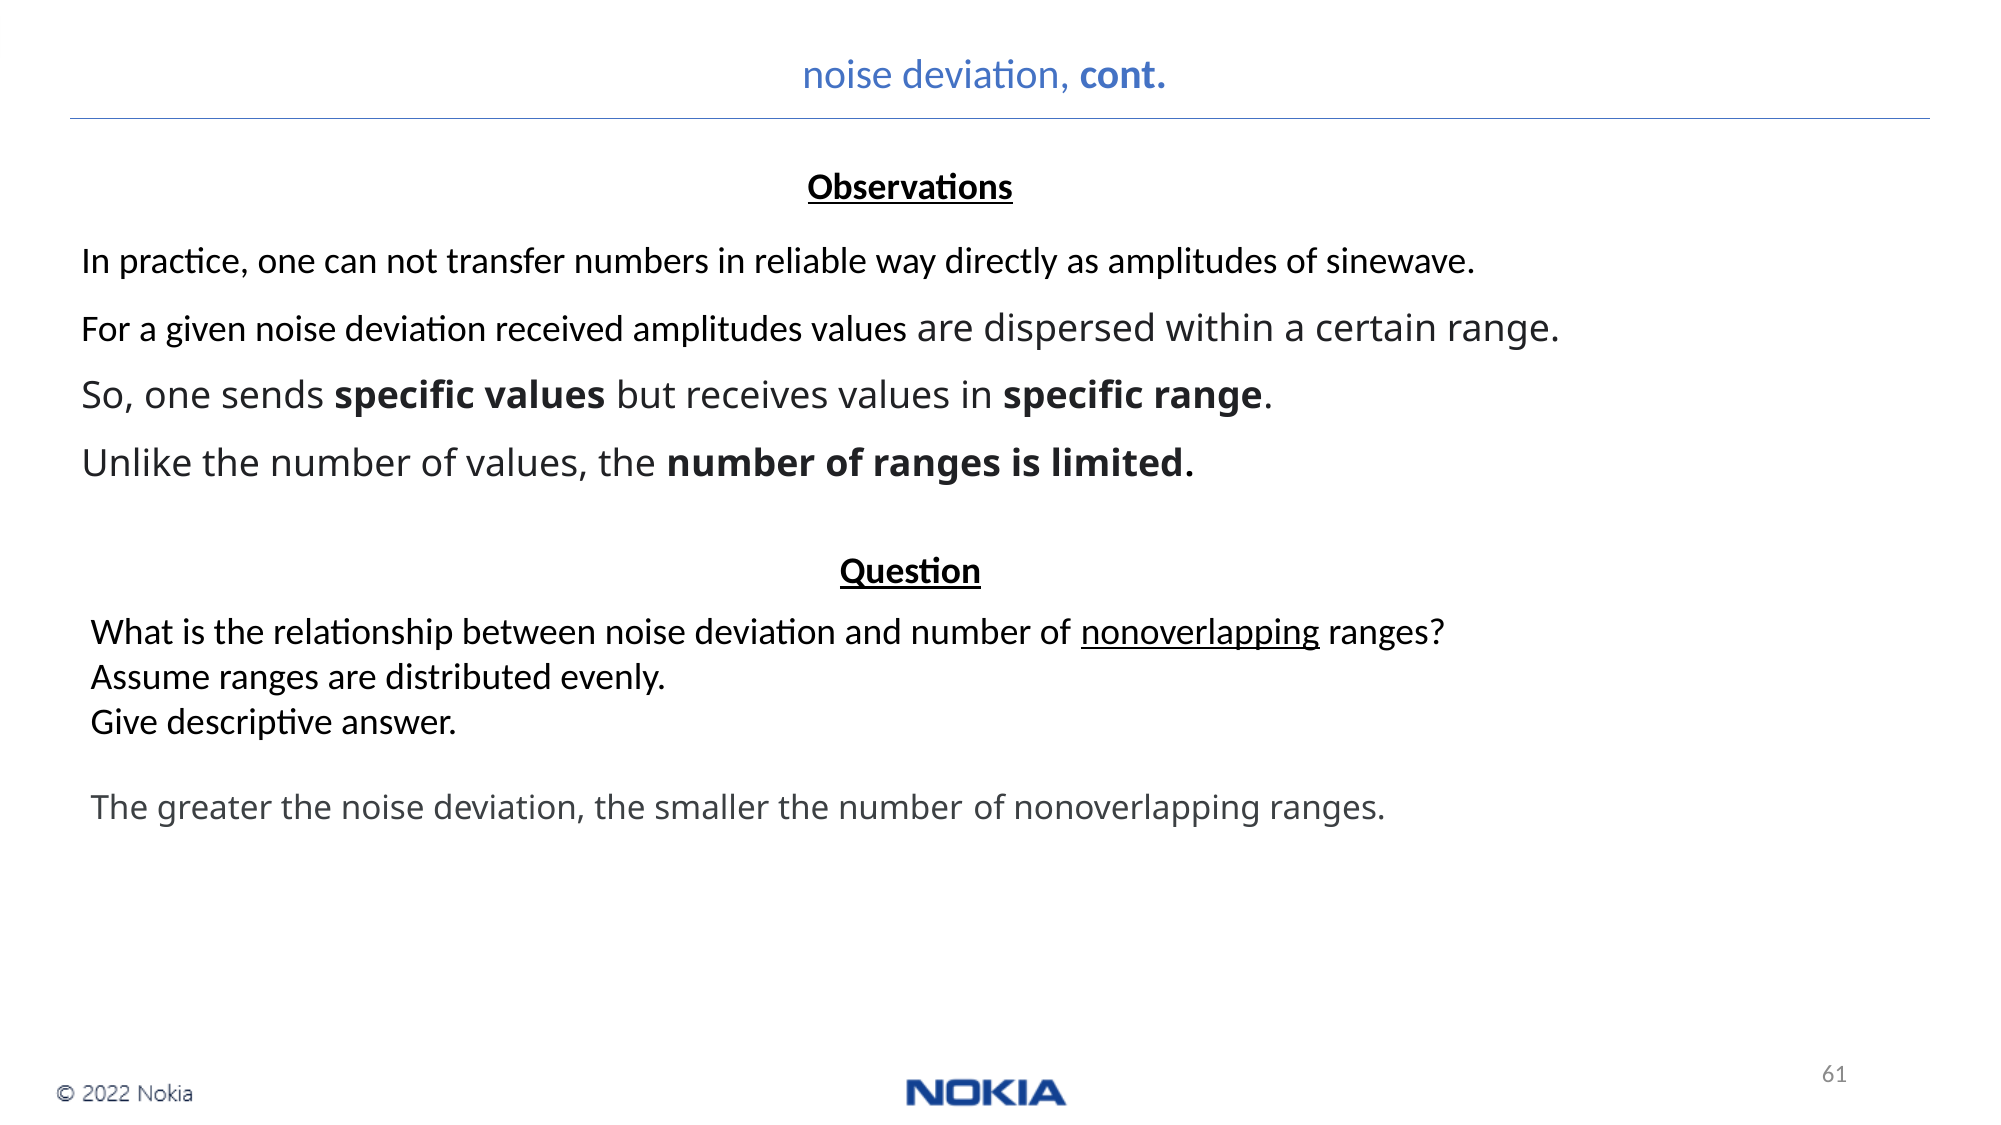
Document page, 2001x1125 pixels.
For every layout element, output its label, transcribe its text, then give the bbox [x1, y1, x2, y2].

text_box In practice, one can not transfer numbers in reliable way directly as amplitudes of sinewave. For a given noise deviation received amplitudes values are dispersed within a certain range. So, one sends specific values but receives values in specific range. Unlike the number of values, the number of ranges is limited. [66, 206, 1700, 491]
text_box The greater the noise deviation, the smaller the number of nonoverlapping ranges. [75, 778, 1967, 834]
text_box Question [781, 538, 1039, 599]
slide_number 61 [1412, 1042, 1863, 1103]
picture [36, 1066, 1167, 1111]
text_box Observations [781, 154, 1039, 206]
text_box noise deviation, cont. [55, 35, 1915, 104]
text_box What is the relationship between noise deviation and number of nonoverlapping ranges? Assume ranges are distributed evenly. Give descriptive answer. [75, 599, 1528, 750]
